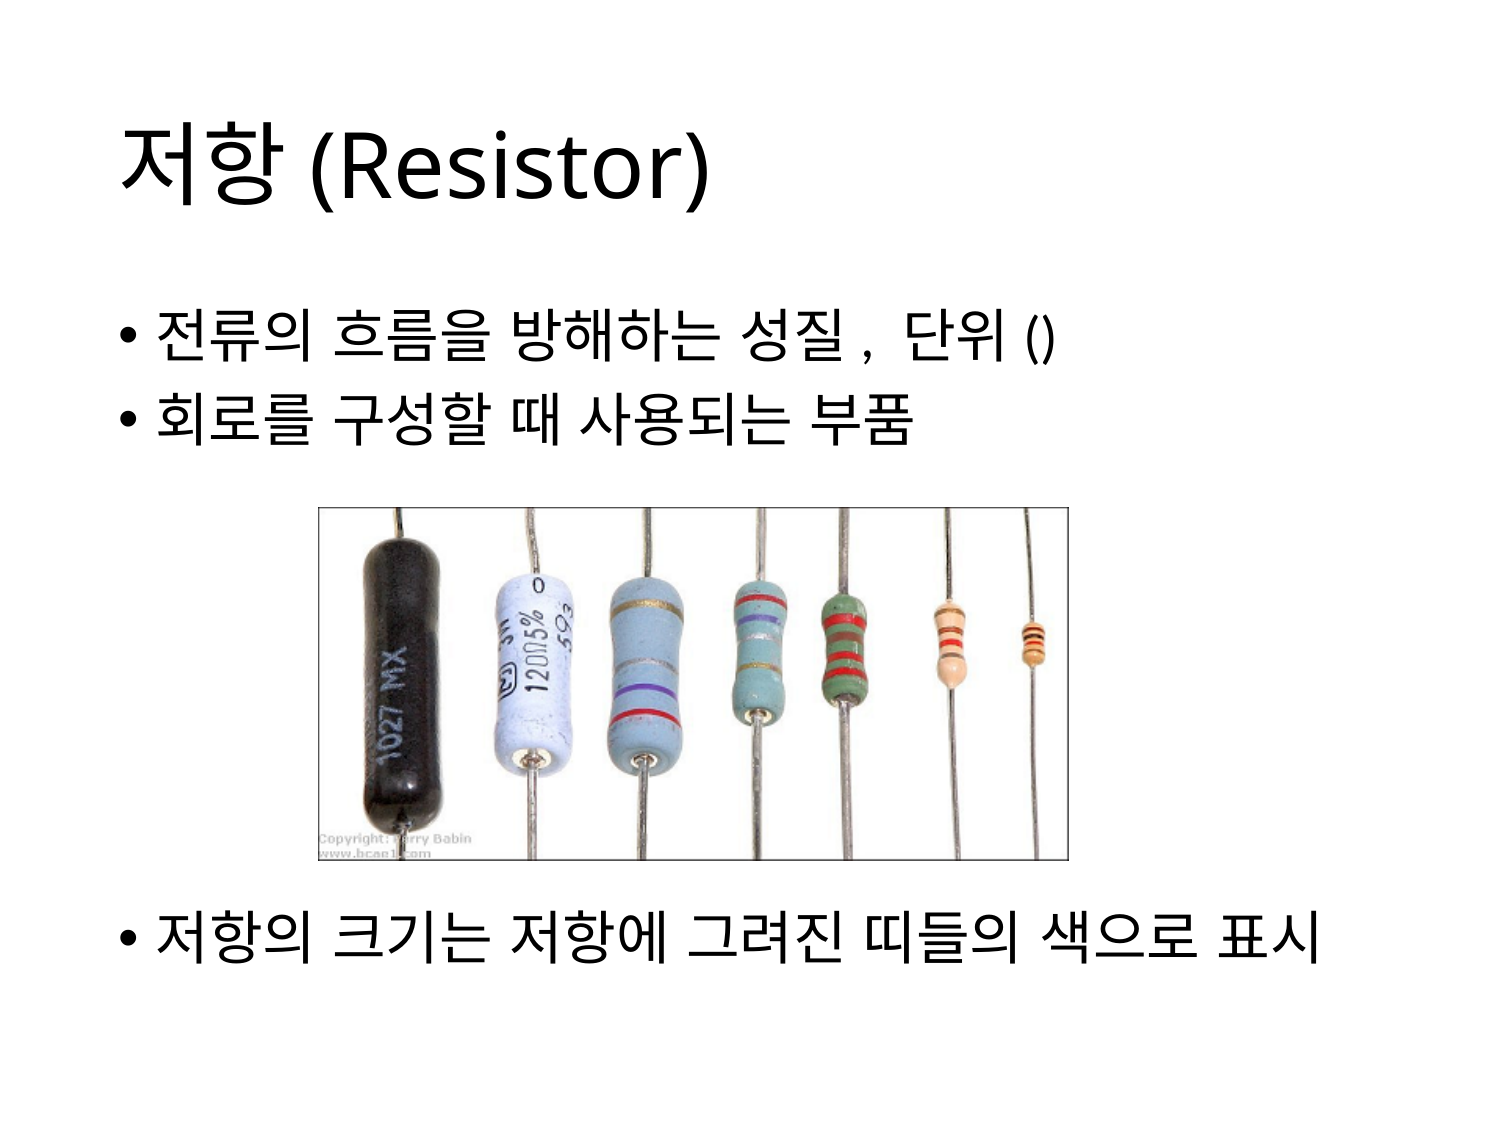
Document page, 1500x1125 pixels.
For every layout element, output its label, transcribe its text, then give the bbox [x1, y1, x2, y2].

picture [318, 507, 1069, 861]
title 저항(Resistor) [103, 59, 1397, 278]
text_box 저항의 크기는 저항에 그려진 띠들의 색으로 표시 [103, 902, 1431, 1088]
